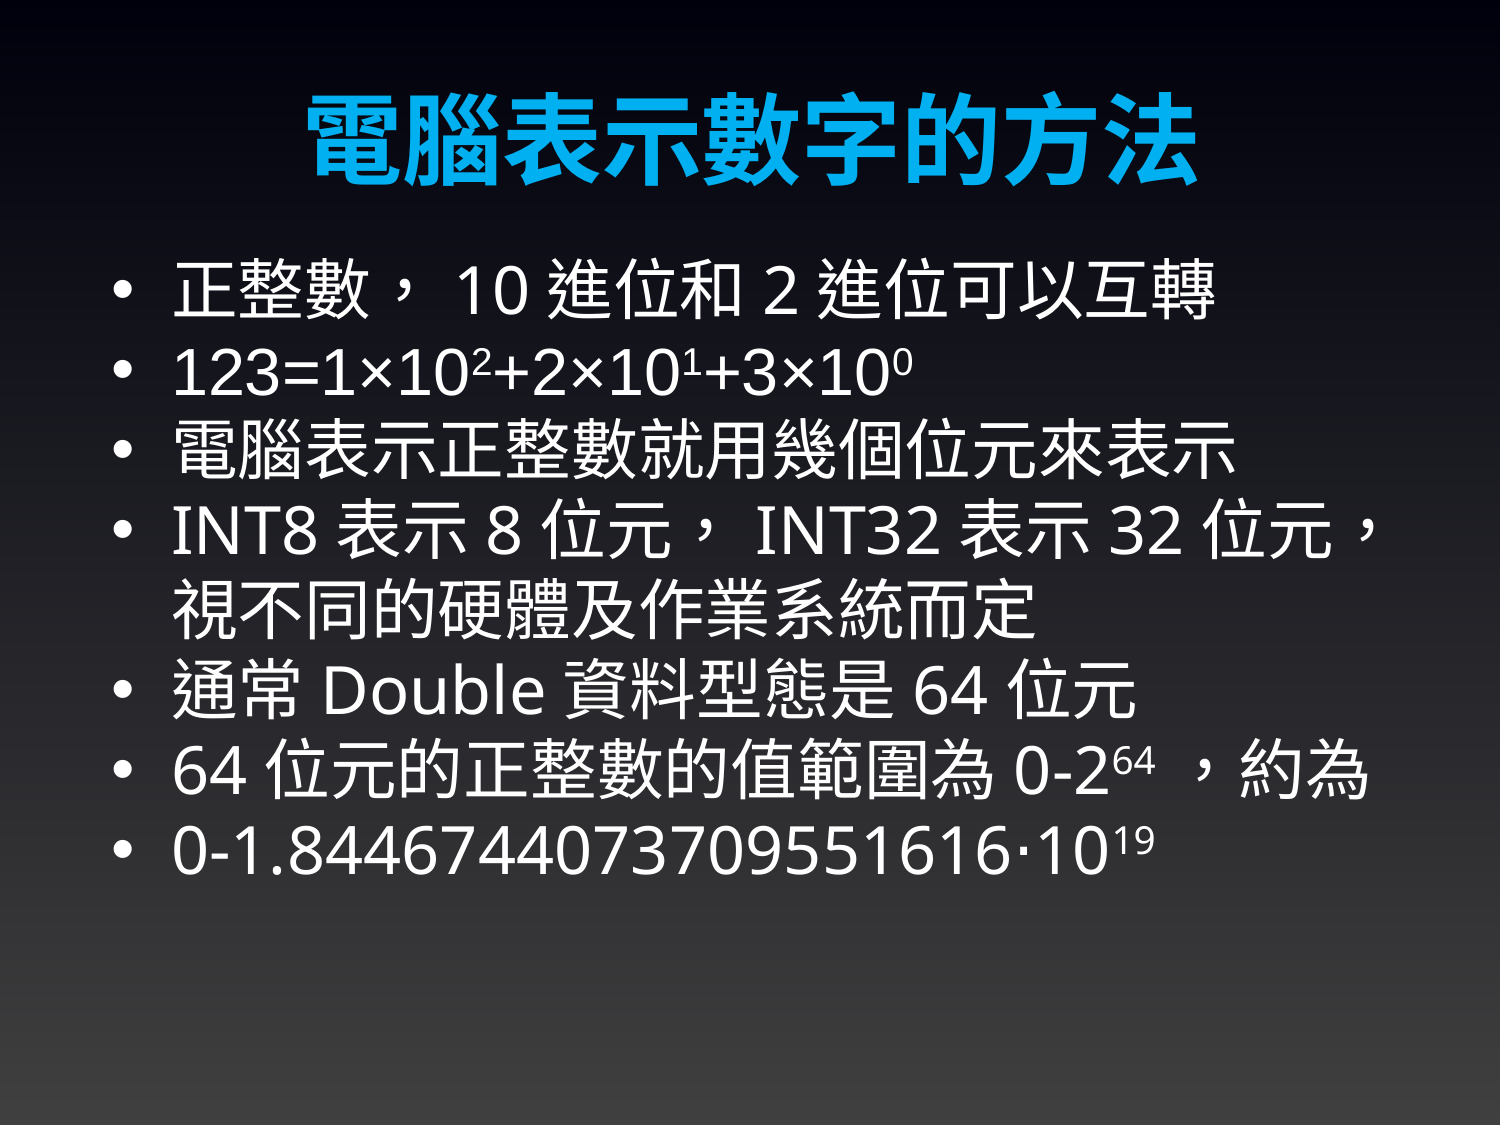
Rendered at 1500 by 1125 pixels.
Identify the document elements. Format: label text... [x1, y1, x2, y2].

text_box 電腦表示數字的方法 [287, 49, 1275, 213]
text_box 正整數，10進位和2進位可以互轉 123=1×102+2×101+3×100 電腦表示正整數就用幾個位元來表示 INT8表示8位元，INT32表示32位元，視不同的硬體及作業系統而定 通常Double資料型態是64位元 64位元的正整數的值範圍為0-264，約為 0-1.8446744073709551616⋅1019 [96, 240, 1422, 896]
